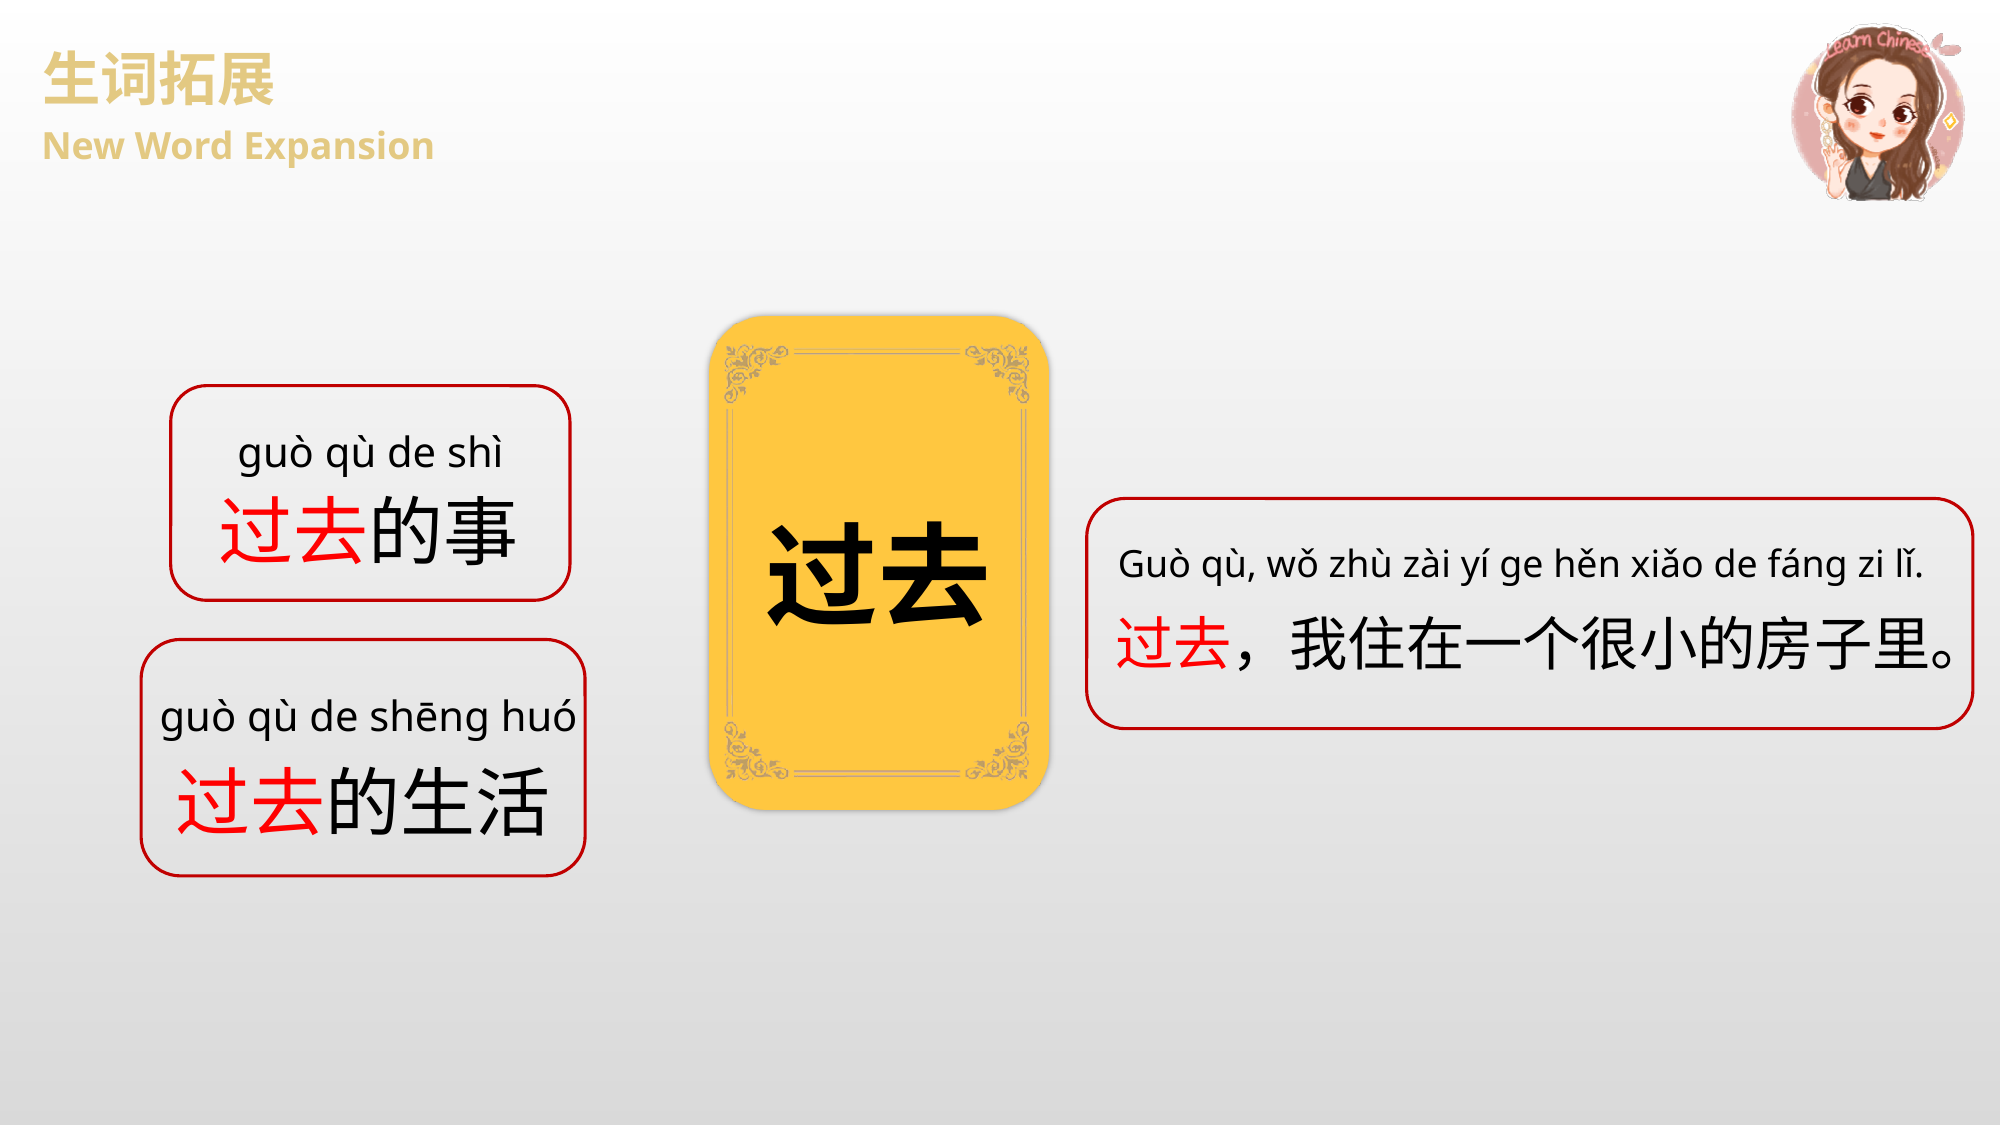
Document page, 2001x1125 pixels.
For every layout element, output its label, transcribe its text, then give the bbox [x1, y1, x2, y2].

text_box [700, 307, 1057, 818]
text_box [106, 639, 626, 876]
text_box 生词拓展 [27, 35, 291, 115]
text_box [1030, 498, 2000, 729]
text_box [155, 385, 586, 601]
text_box New Word Expansion [26, 115, 451, 175]
picture [1758, 0, 1998, 240]
